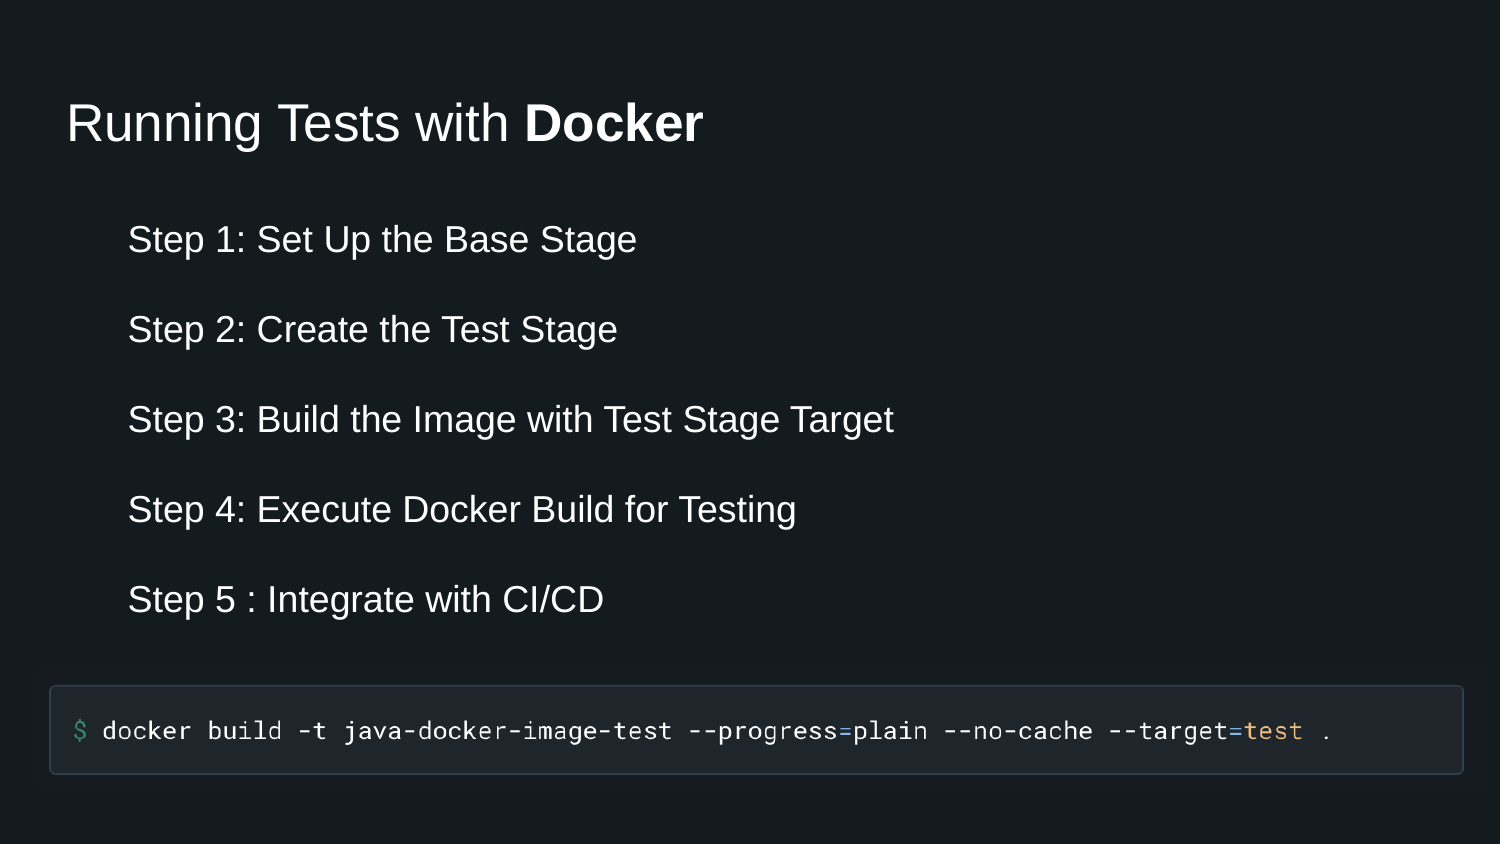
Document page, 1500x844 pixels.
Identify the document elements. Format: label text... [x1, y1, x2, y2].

text_box Step 1: Set Up the Base Stage Step 2: Create the Test Stage Step 3: Build the Image with Test Stage Target Step 4: Execute Docker Build for Testing Step 5 : Integrate with CI/CD [112, 200, 1202, 584]
title Running Tests with Docker [51, 72, 1449, 167]
picture [36, 669, 1487, 789]
